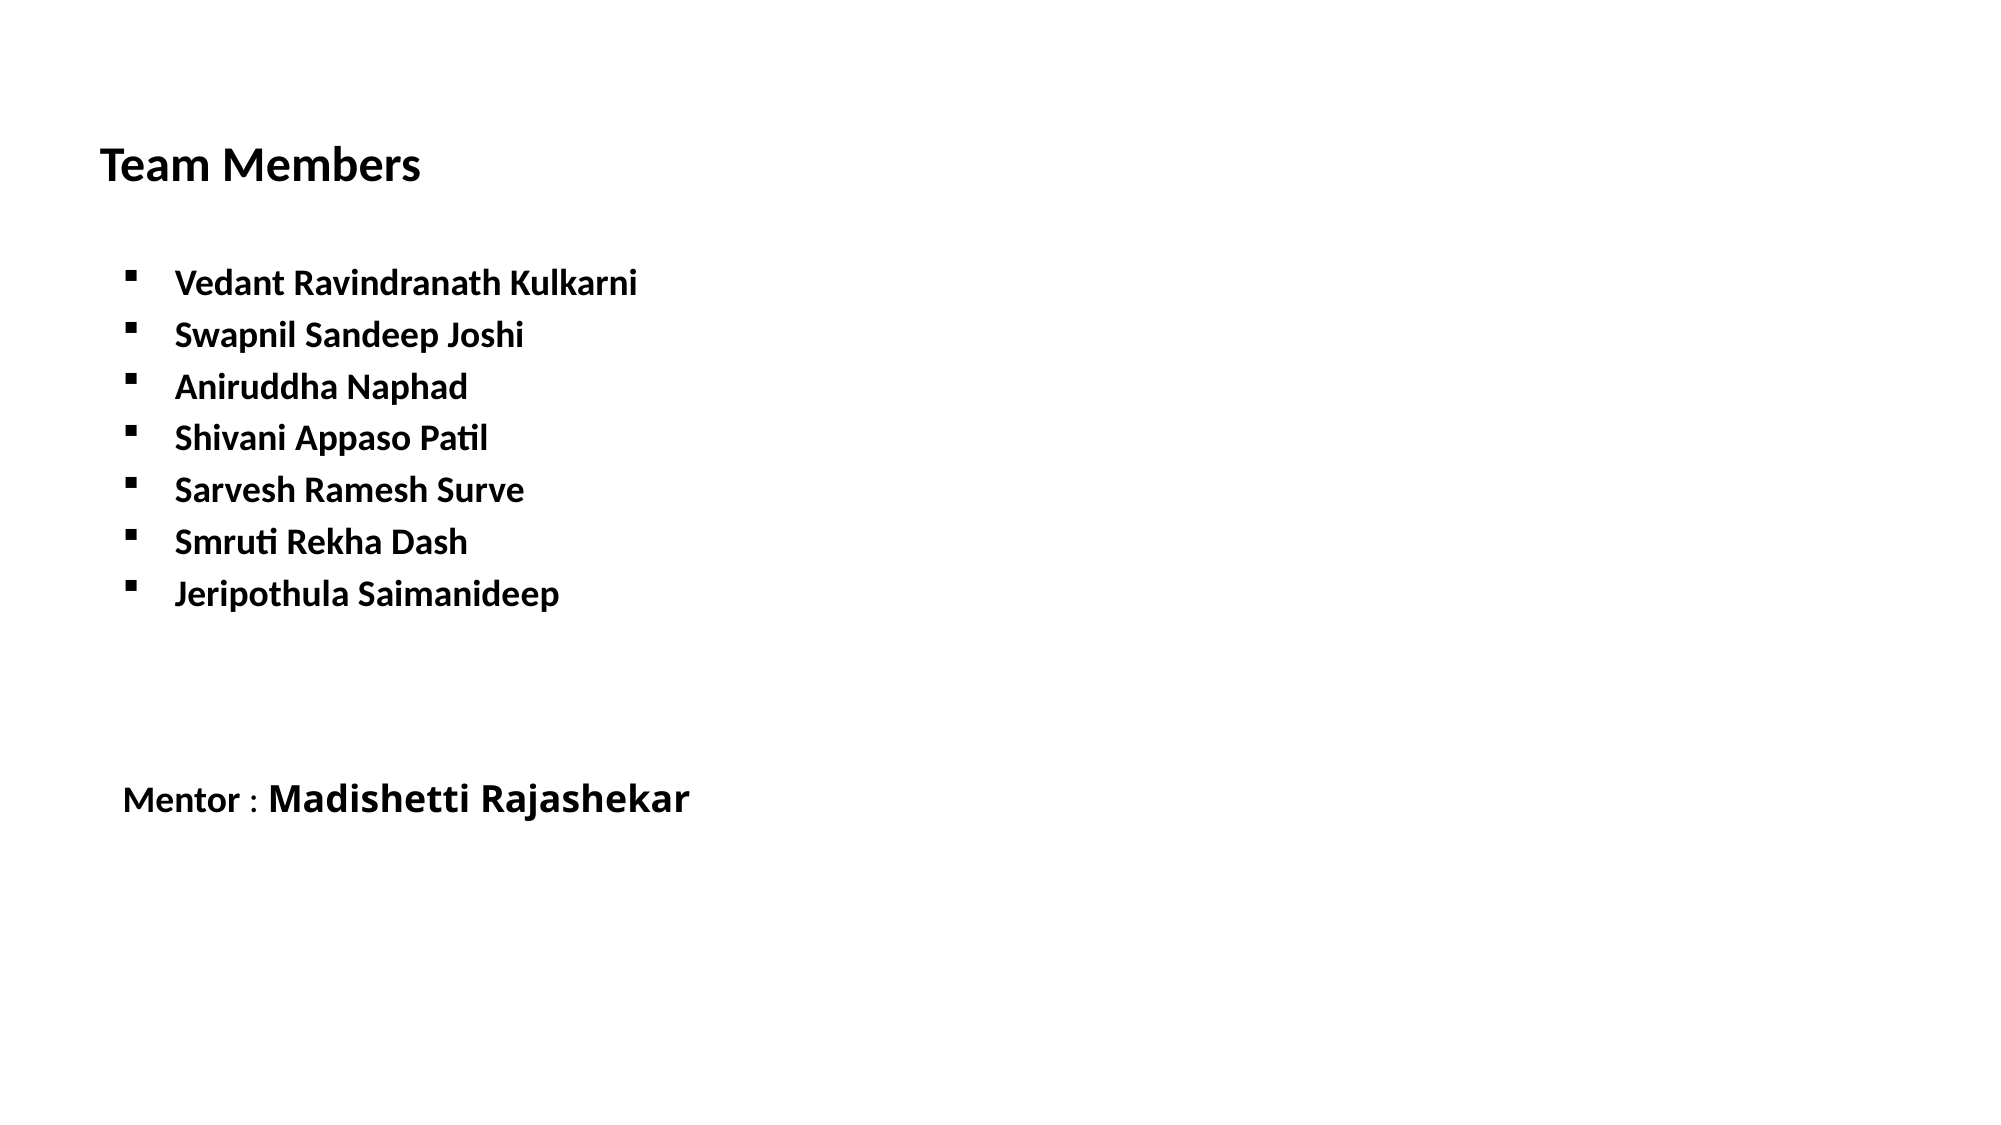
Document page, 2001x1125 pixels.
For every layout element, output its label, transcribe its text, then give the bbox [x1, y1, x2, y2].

text_box Team Members Vedant Ravindranath Kulkarni Swapnil Sandeep Joshi Aniruddha Naphad Shivani Appaso Patil Sarvesh Ramesh Surve Smruti Rekha Dash Jeripothula Saimanideep Mentor : Madishetti Rajashekar [85, 124, 817, 828]
